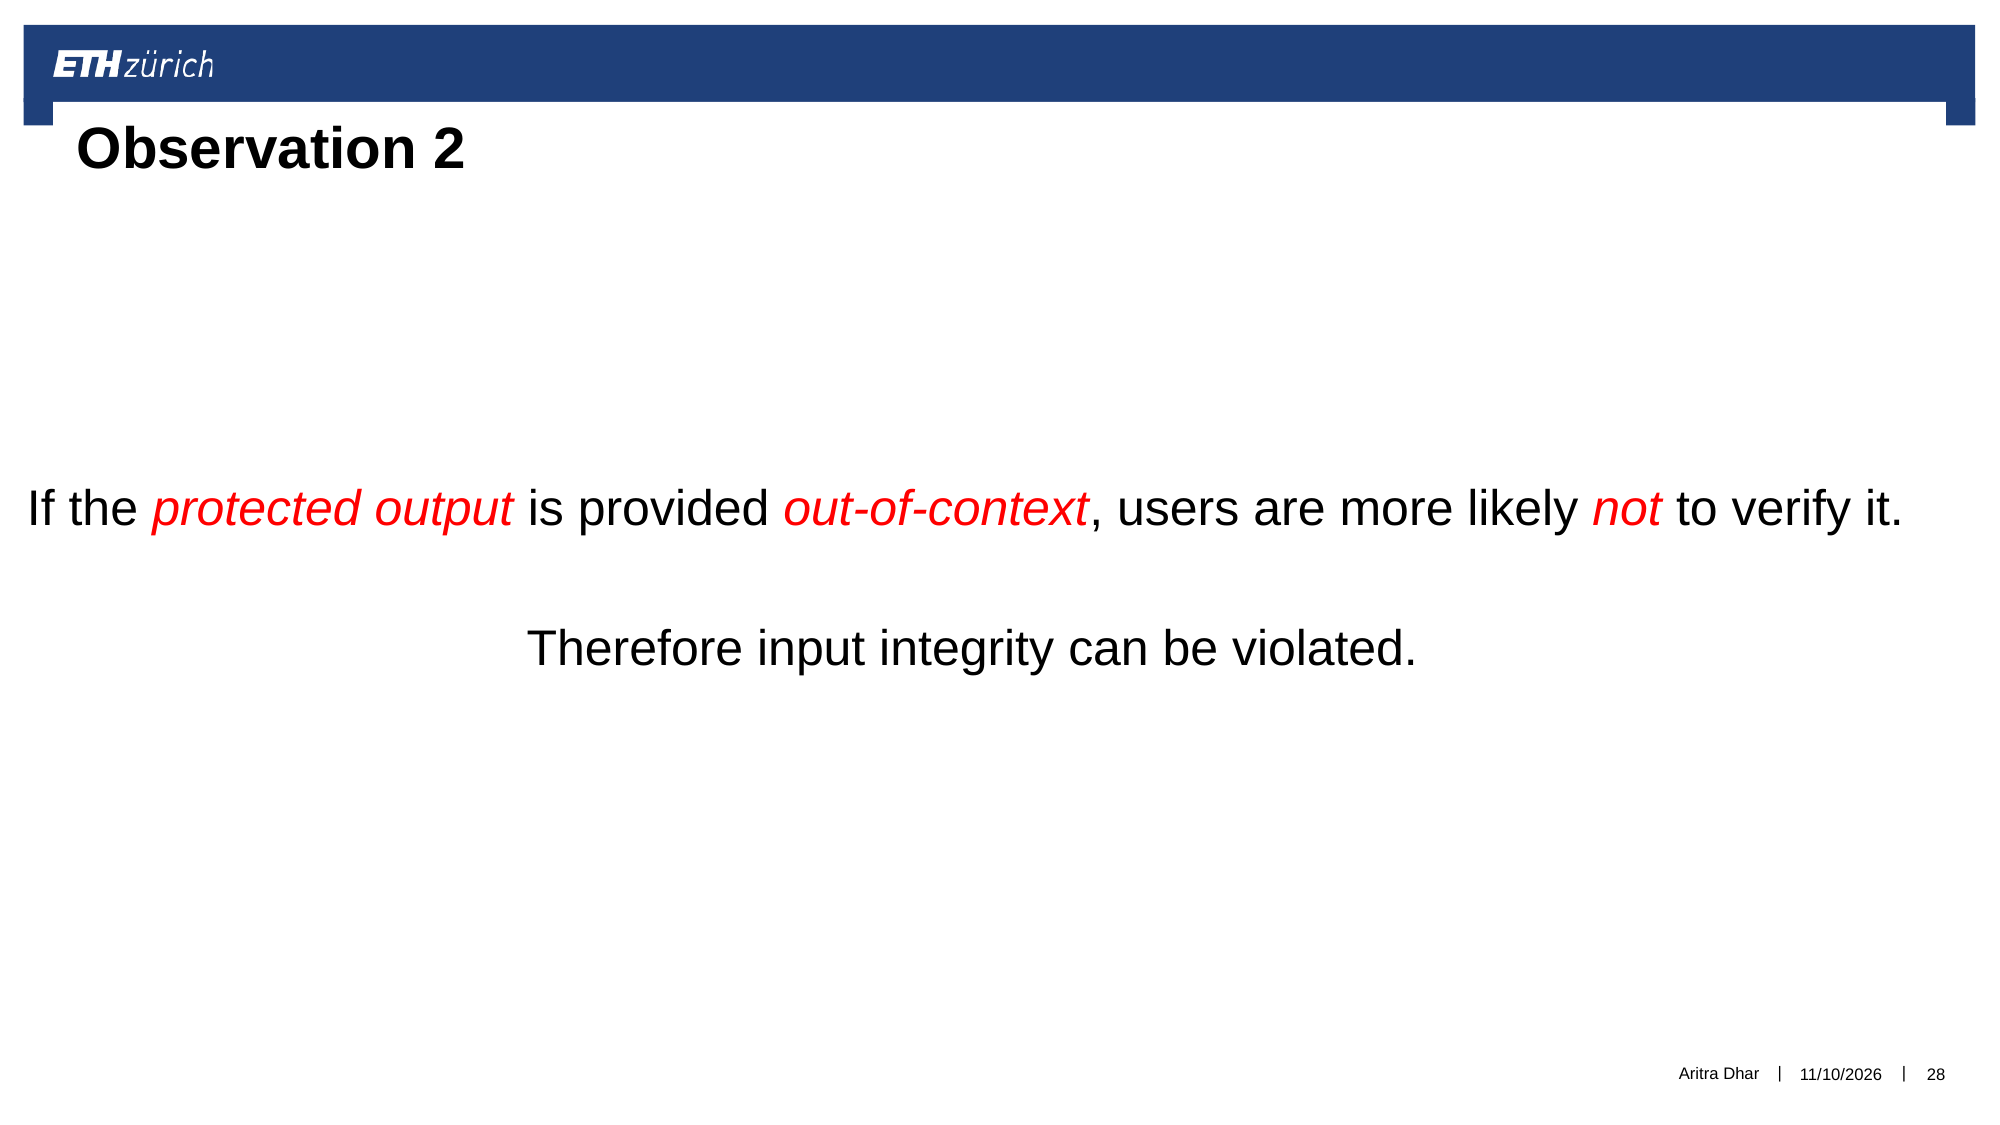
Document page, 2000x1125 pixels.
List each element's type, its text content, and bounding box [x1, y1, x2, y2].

footer Aritra Dhar [999, 1034, 1760, 1111]
title Observation 2 [53, 101, 1946, 262]
slide_number 28 [1906, 1034, 1966, 1112]
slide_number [1790, 1034, 1892, 1112]
list If the protected output is provided out-of-context, users are more likely not to verify it. Therefore input integrity can be violated. [0, 474, 1946, 688]
